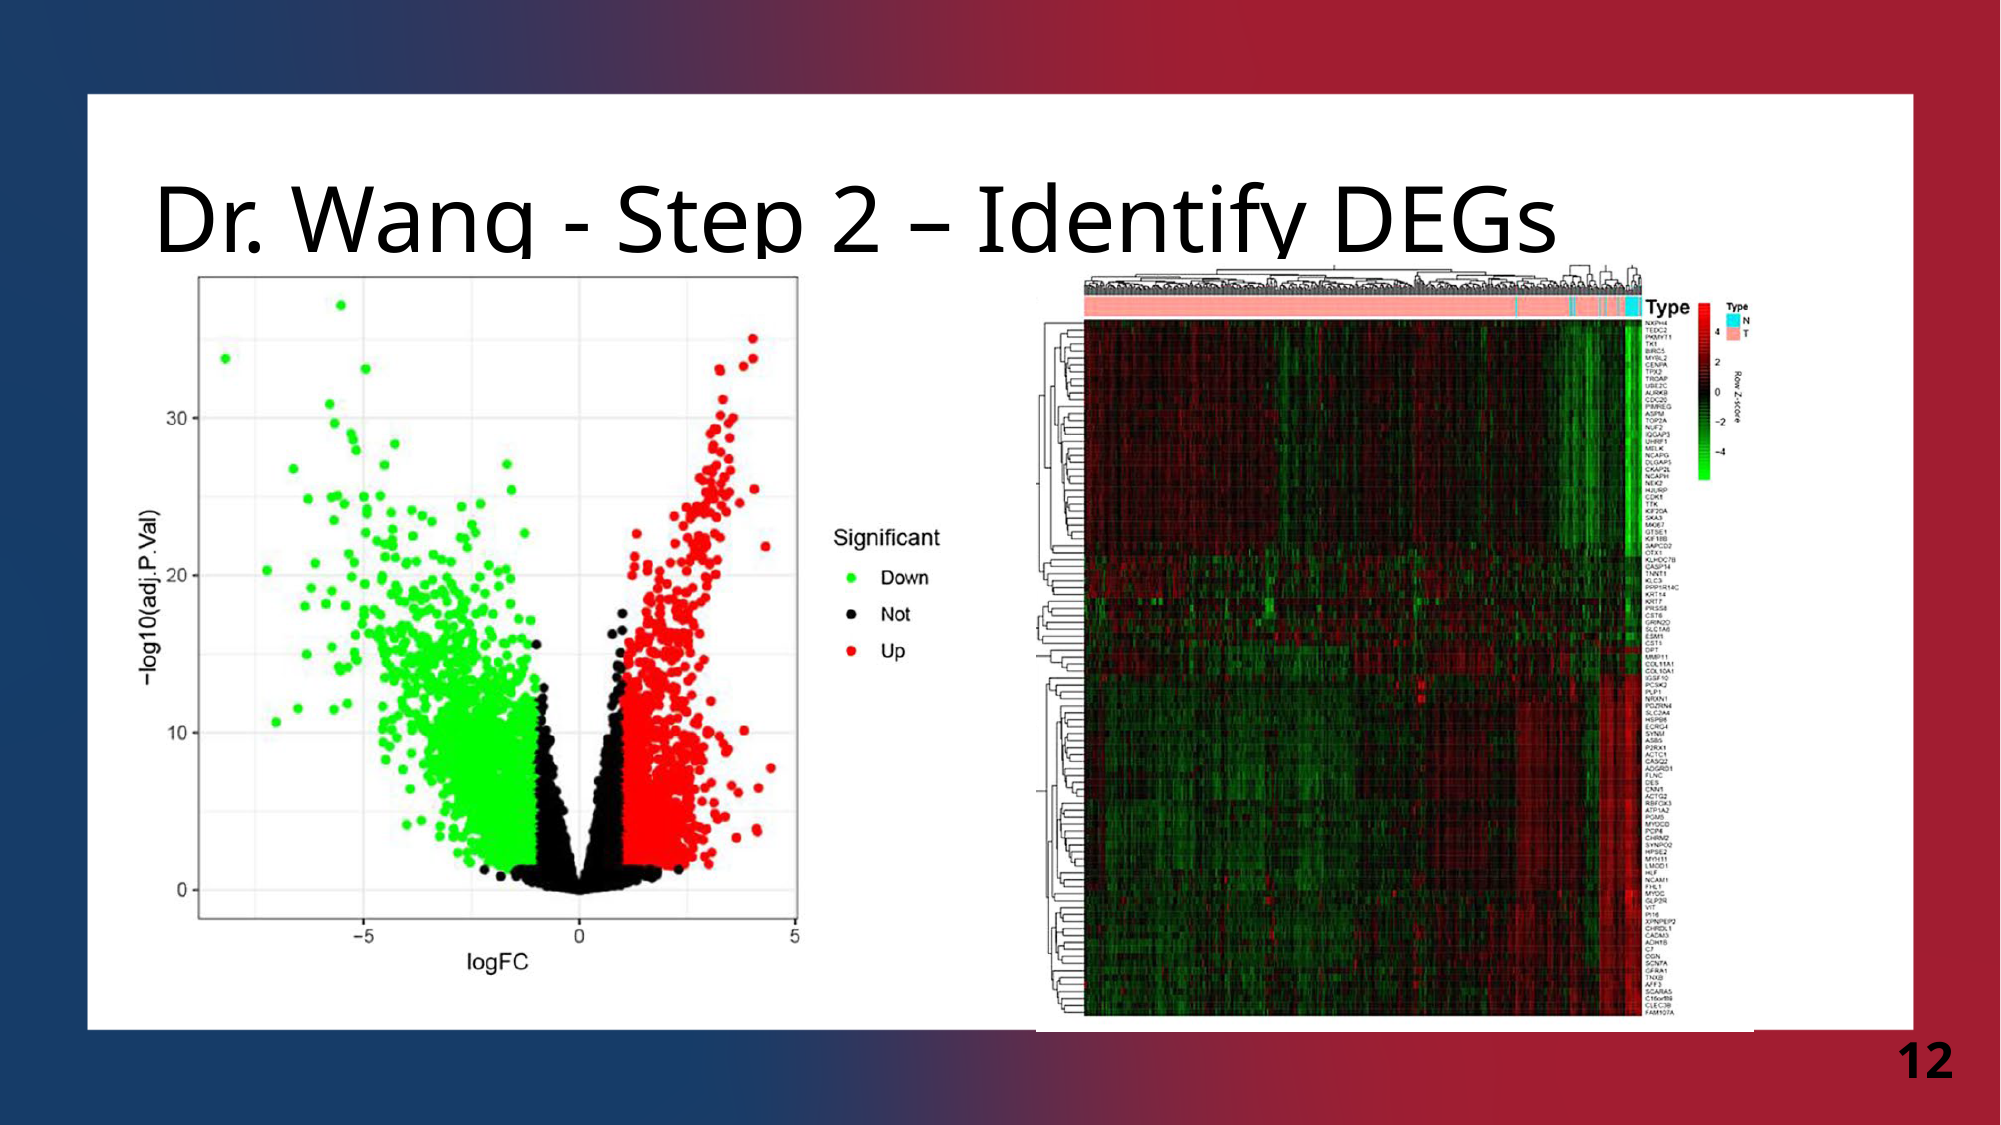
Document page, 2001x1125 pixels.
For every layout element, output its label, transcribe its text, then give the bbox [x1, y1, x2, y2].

picture [0, 0, 2001, 1125]
slide_number 12 [1881, 1032, 2000, 1093]
title Dr. Wang - Step 2 – Identify DEGs [137, 155, 1863, 292]
